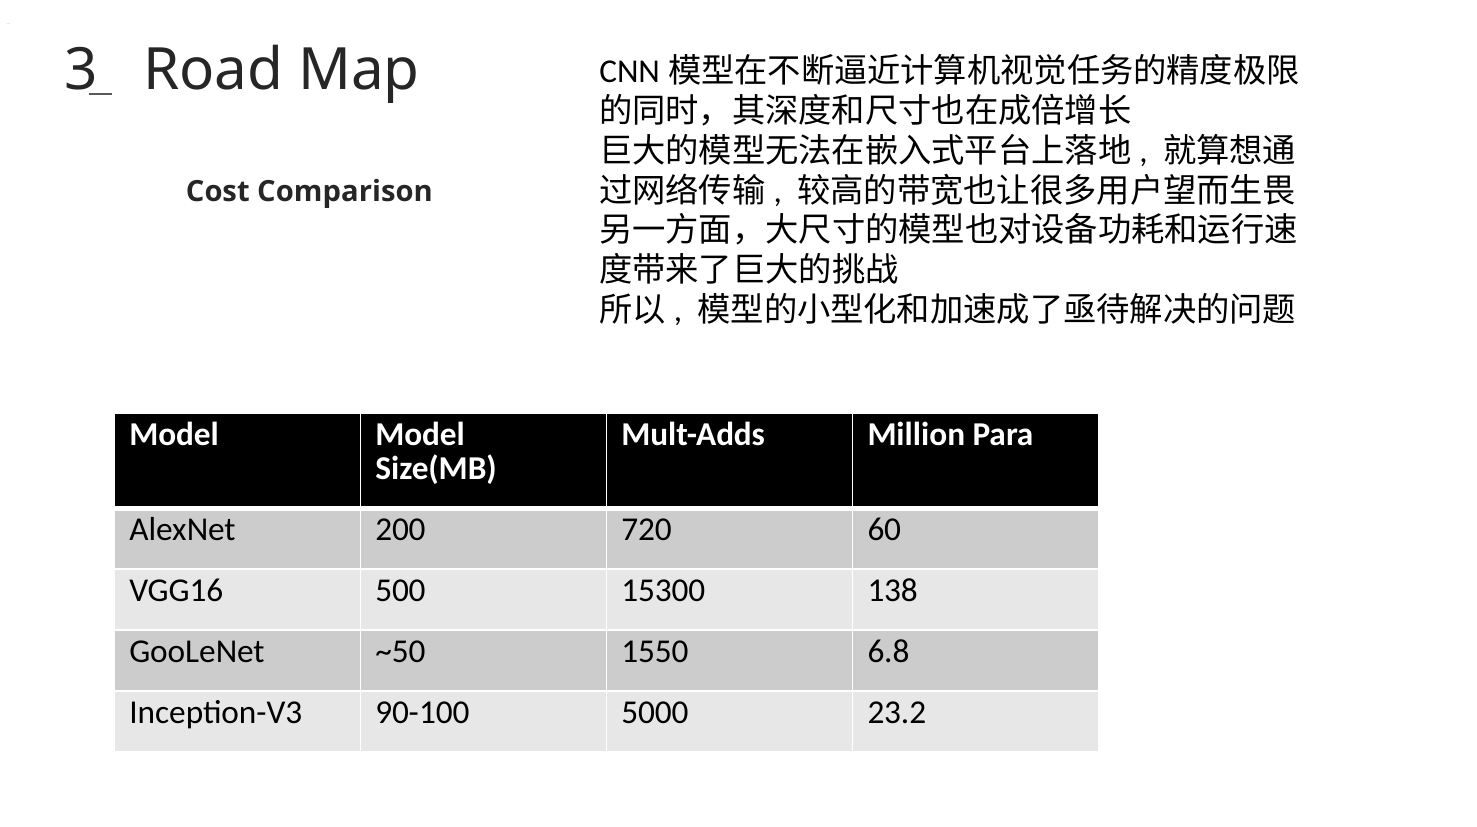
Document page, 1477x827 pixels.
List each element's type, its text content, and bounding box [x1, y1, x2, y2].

table_cell 90-100 [361, 692, 606, 751]
table_cell 720 [607, 511, 852, 568]
table_cell Inception-V3 [115, 692, 360, 751]
table_cell 5000 [607, 692, 852, 751]
table_cell 23.2 [853, 692, 1098, 751]
table_header Million Para [853, 414, 1098, 506]
table_cell ~50 [361, 631, 606, 690]
table_cell 138 [853, 570, 1098, 629]
table_cell GooLeNet [115, 631, 360, 690]
table_cell 15300 [607, 570, 852, 629]
text_box CNN模型在不断逼近计算机视觉任务的精度极限的同时，其深度和尺寸也在成倍增长 巨大的模型无法在嵌入式平台上落地, 就算想通过网络传输, 较高的带宽也让很多用户望而生畏 另一方面，大尺寸的模型也对设备功耗和运行速度带来了巨大的挑战 所以, 模型的小型化和加速成了亟待解决的问题 [584, 41, 1323, 336]
table_header Mult-Adds [607, 414, 852, 506]
table_cell 200 [361, 511, 606, 568]
table_cell AlexNet [115, 511, 360, 568]
table_cell 6.8 [853, 631, 1098, 690]
table_header Model Size(MB) [361, 414, 606, 506]
table_cell 500 [361, 570, 606, 629]
table_cell 60 [853, 511, 1098, 568]
text_box Cost Comparison [171, 165, 584, 215]
text_box 3 Road Map [5, 23, 479, 109]
table_cell VGG16 [115, 570, 360, 629]
table_cell 1550 [607, 631, 852, 690]
table_header Model [115, 414, 360, 506]
